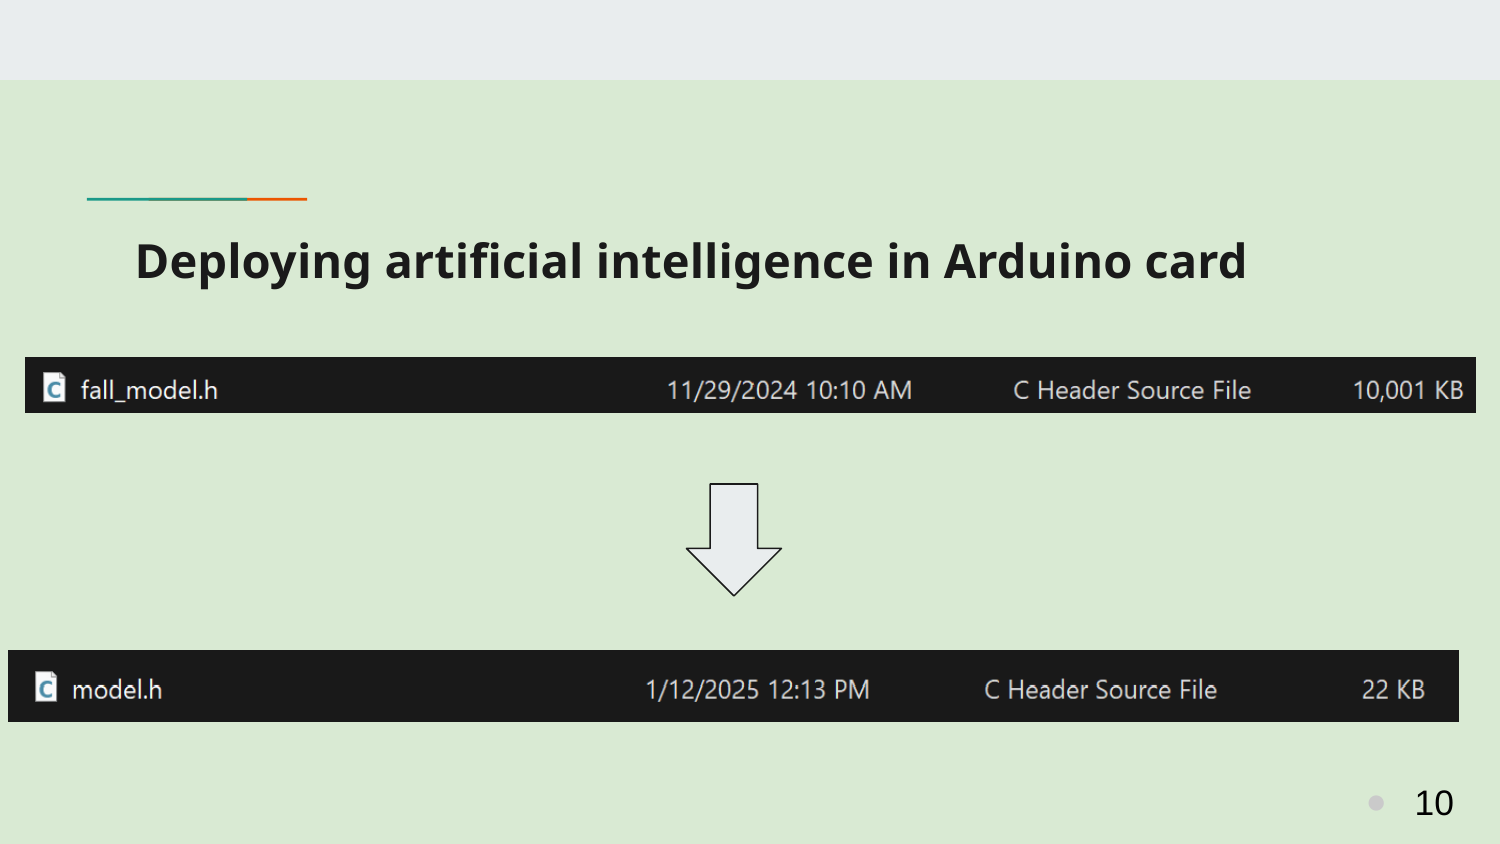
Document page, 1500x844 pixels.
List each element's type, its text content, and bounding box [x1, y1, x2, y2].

title Deploying artificial intelligence in Arduino card [119, 216, 1381, 305]
picture [25, 357, 1476, 414]
text_box 10 [1324, 751, 1500, 844]
picture [8, 650, 1460, 723]
text_box [686, 484, 782, 596]
